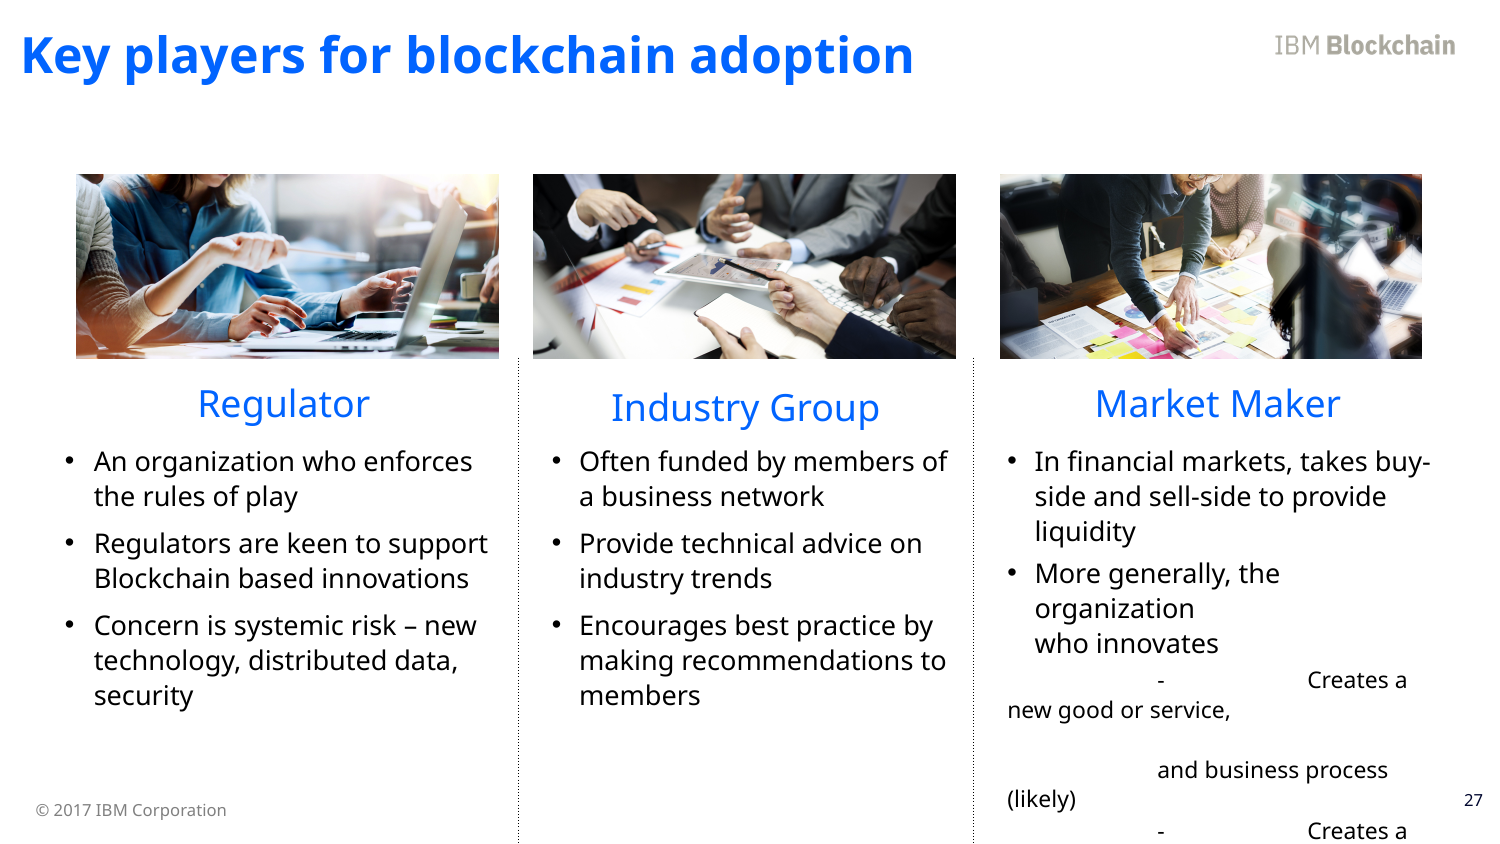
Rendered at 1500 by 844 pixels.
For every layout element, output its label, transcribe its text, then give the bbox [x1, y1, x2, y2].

table_header [50, 161, 518, 358]
picture [76, 173, 499, 359]
table_cell Regulator [50, 358, 518, 436]
table_cell An organization who enforces the rules of play Regulators are keen to support Blockchain based innovations Concern is systemic risk – new technology, distributed data, security [50, 436, 518, 844]
table_cell In financial markets, takes buy-side and sell-side to provide liquidity More generally, the organization who innovates - Creates a new good or service, and business process (likely) - Creates a new business process for an existing good or service [973, 436, 1462, 844]
table_cell Market Maker [973, 358, 1462, 436]
picture [1265, 28, 1464, 61]
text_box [1178, 561, 1470, 828]
picture [533, 173, 956, 359]
picture [999, 173, 1422, 359]
list Key players for blockchain adoption [20, 23, 1192, 118]
table_cell Industry Group [518, 358, 973, 436]
table_cell Often funded by members of a business network Provide technical advice on industry trends Encourages best practice by making recommendations to members [518, 436, 973, 844]
table_header [518, 161, 973, 358]
slide_number 27 [1474, 782, 1498, 827]
table_header [973, 161, 1462, 358]
